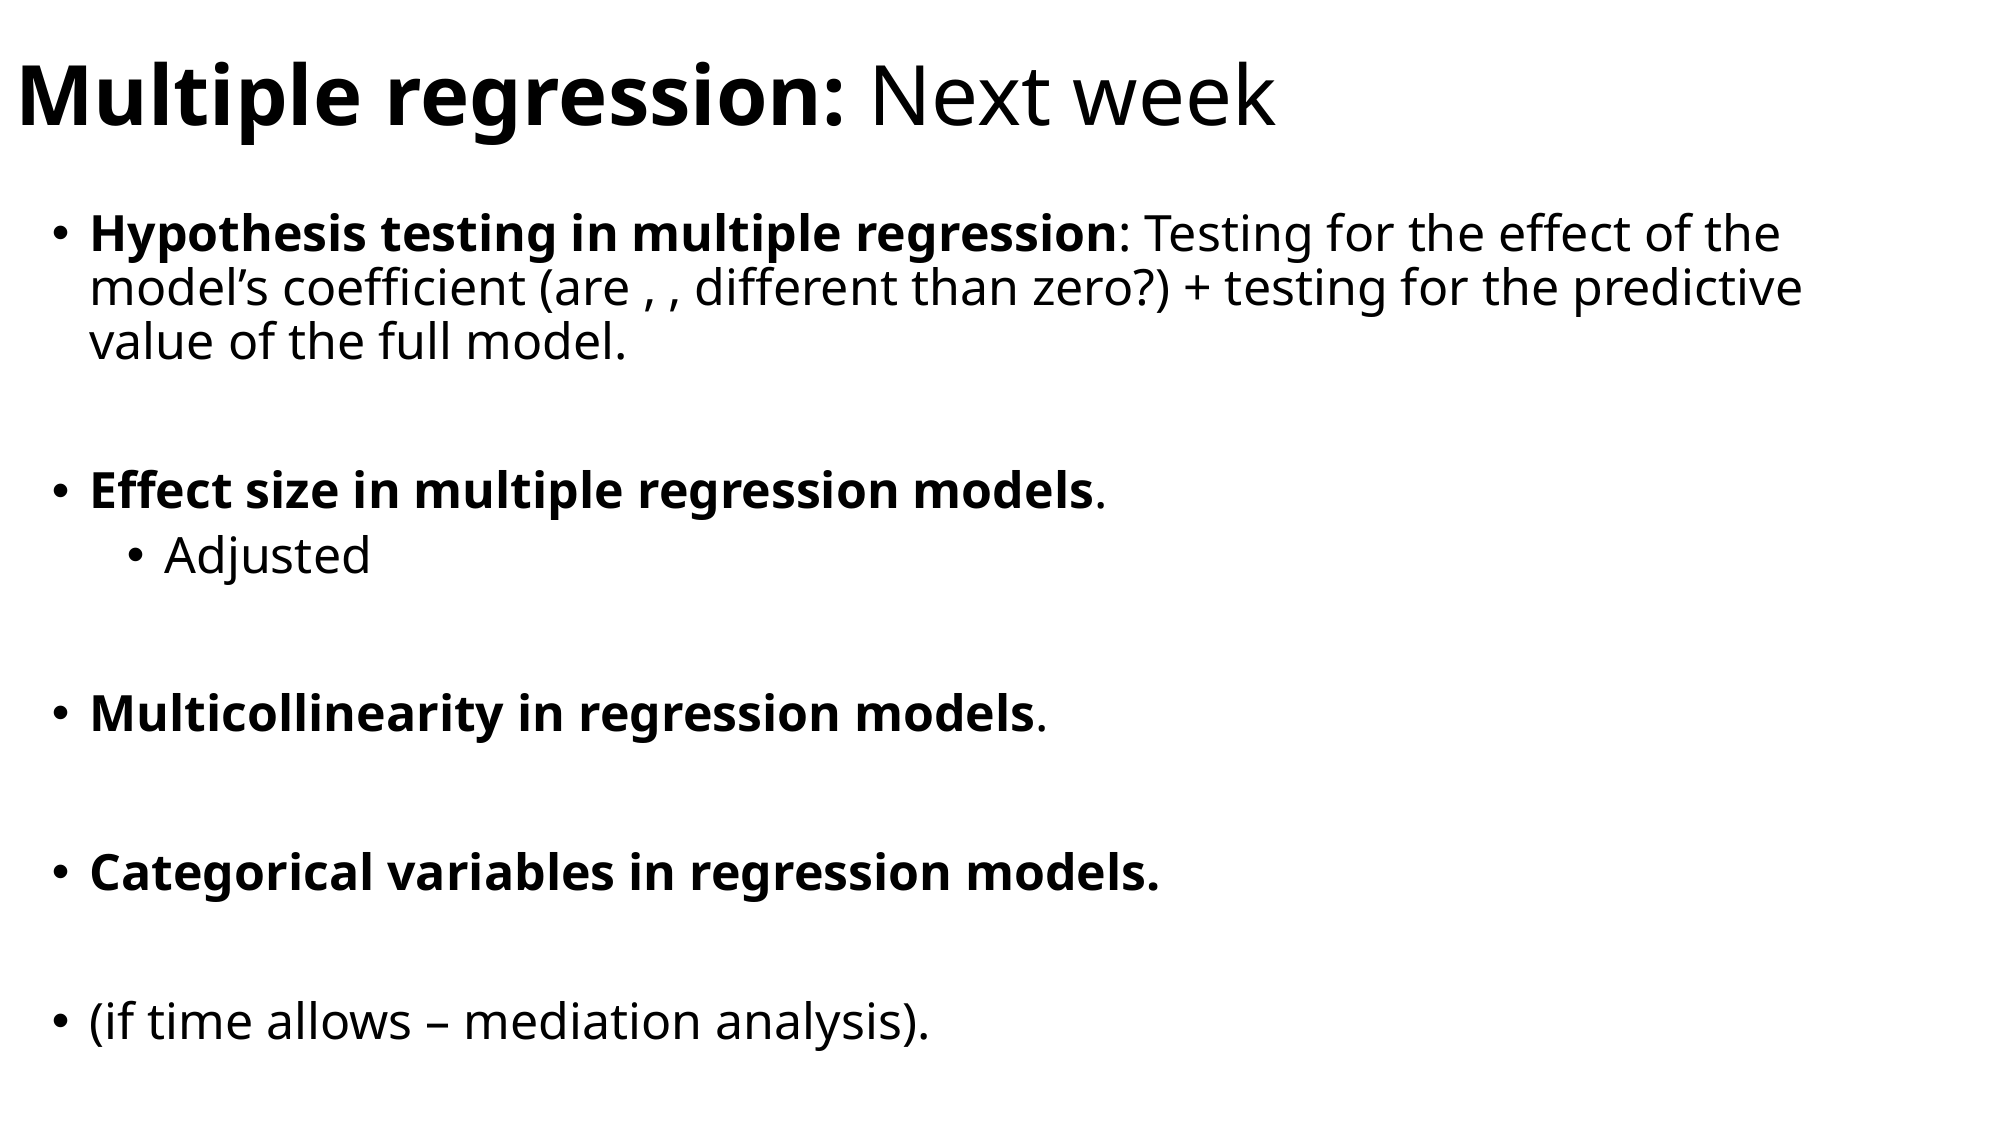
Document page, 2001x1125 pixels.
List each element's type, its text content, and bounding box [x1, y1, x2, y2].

title Multiple regression: Next week [0, 0, 1840, 207]
